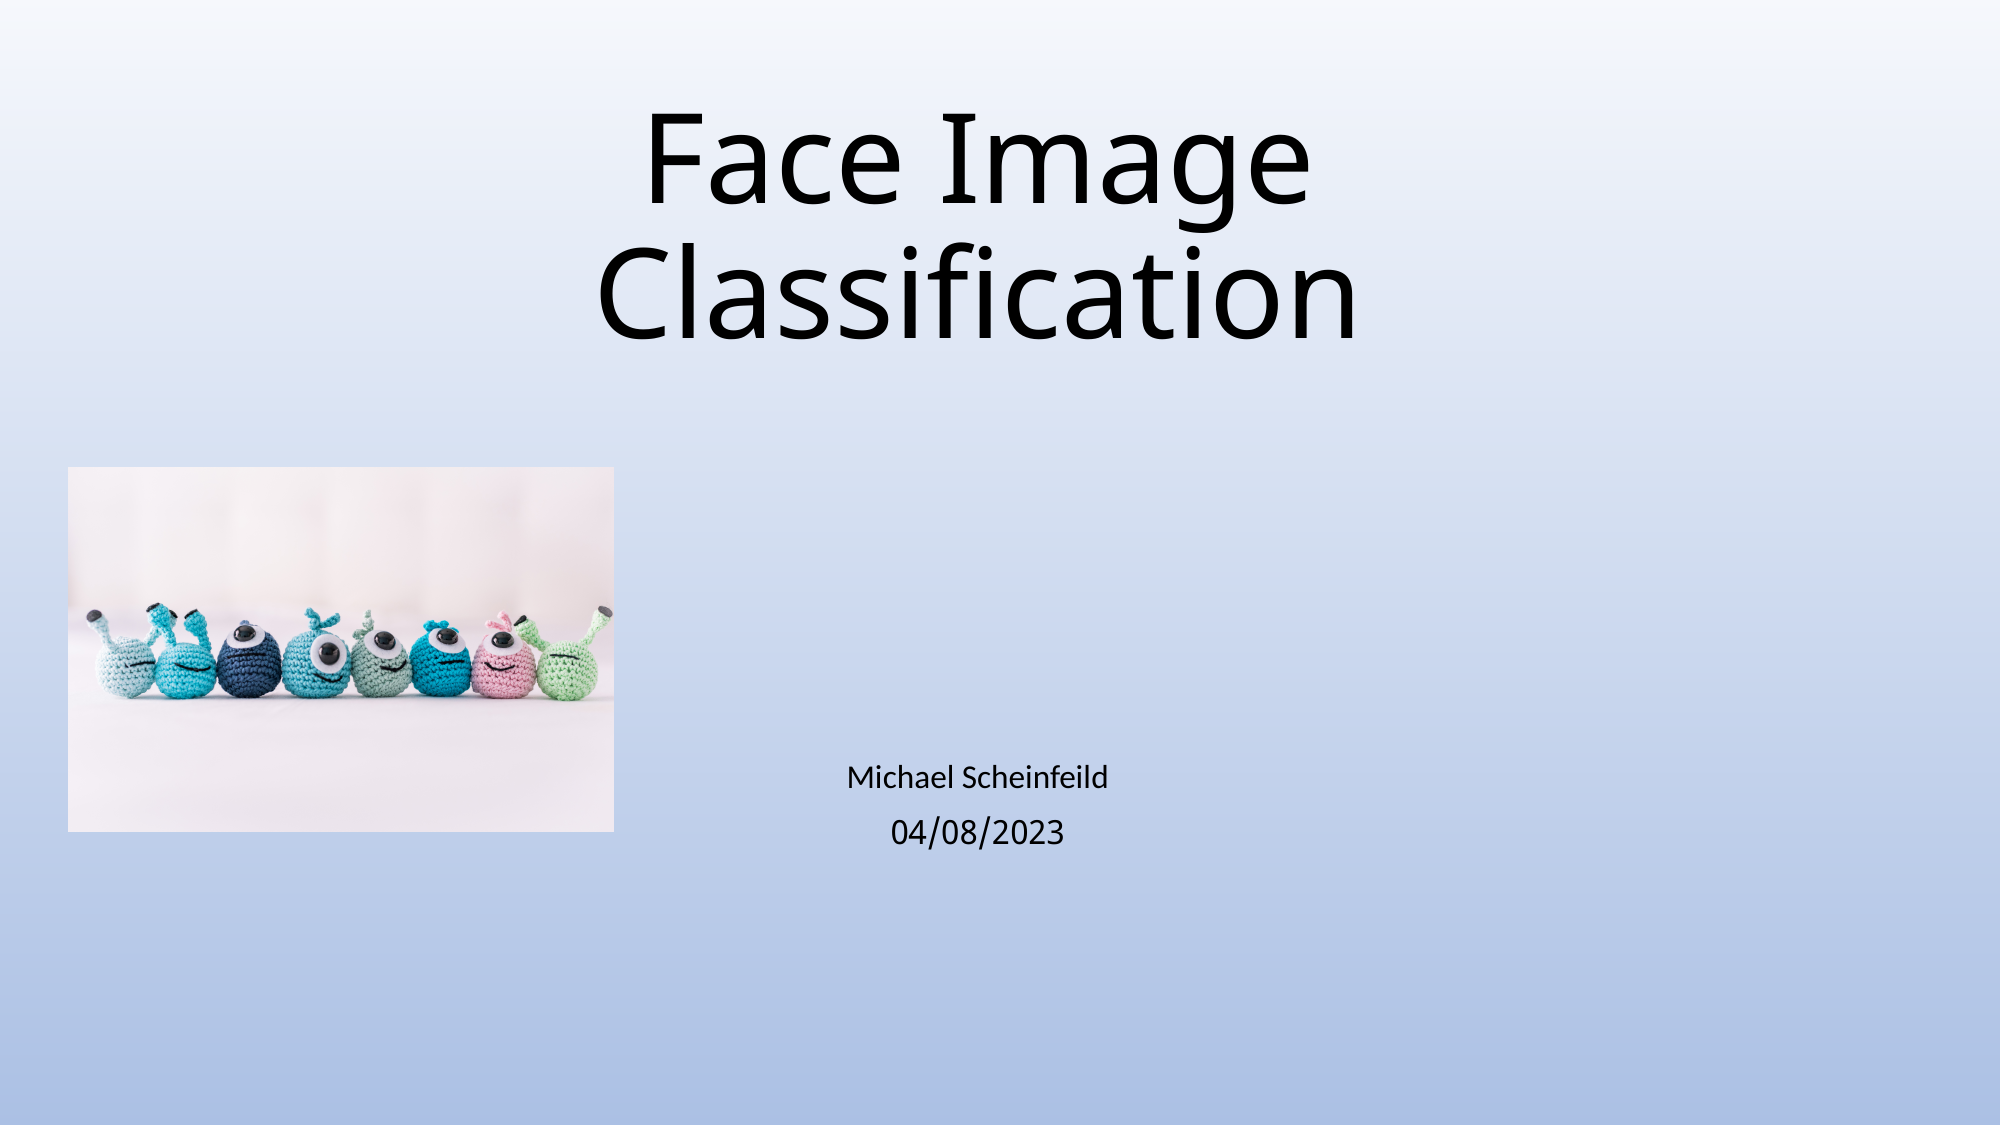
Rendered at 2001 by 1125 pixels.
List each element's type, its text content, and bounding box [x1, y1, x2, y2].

picture [68, 467, 614, 832]
title Face Image Classification [227, 66, 1728, 374]
subtitle Michael Scheinfeild 04/08/2023 [227, 751, 1728, 1024]
